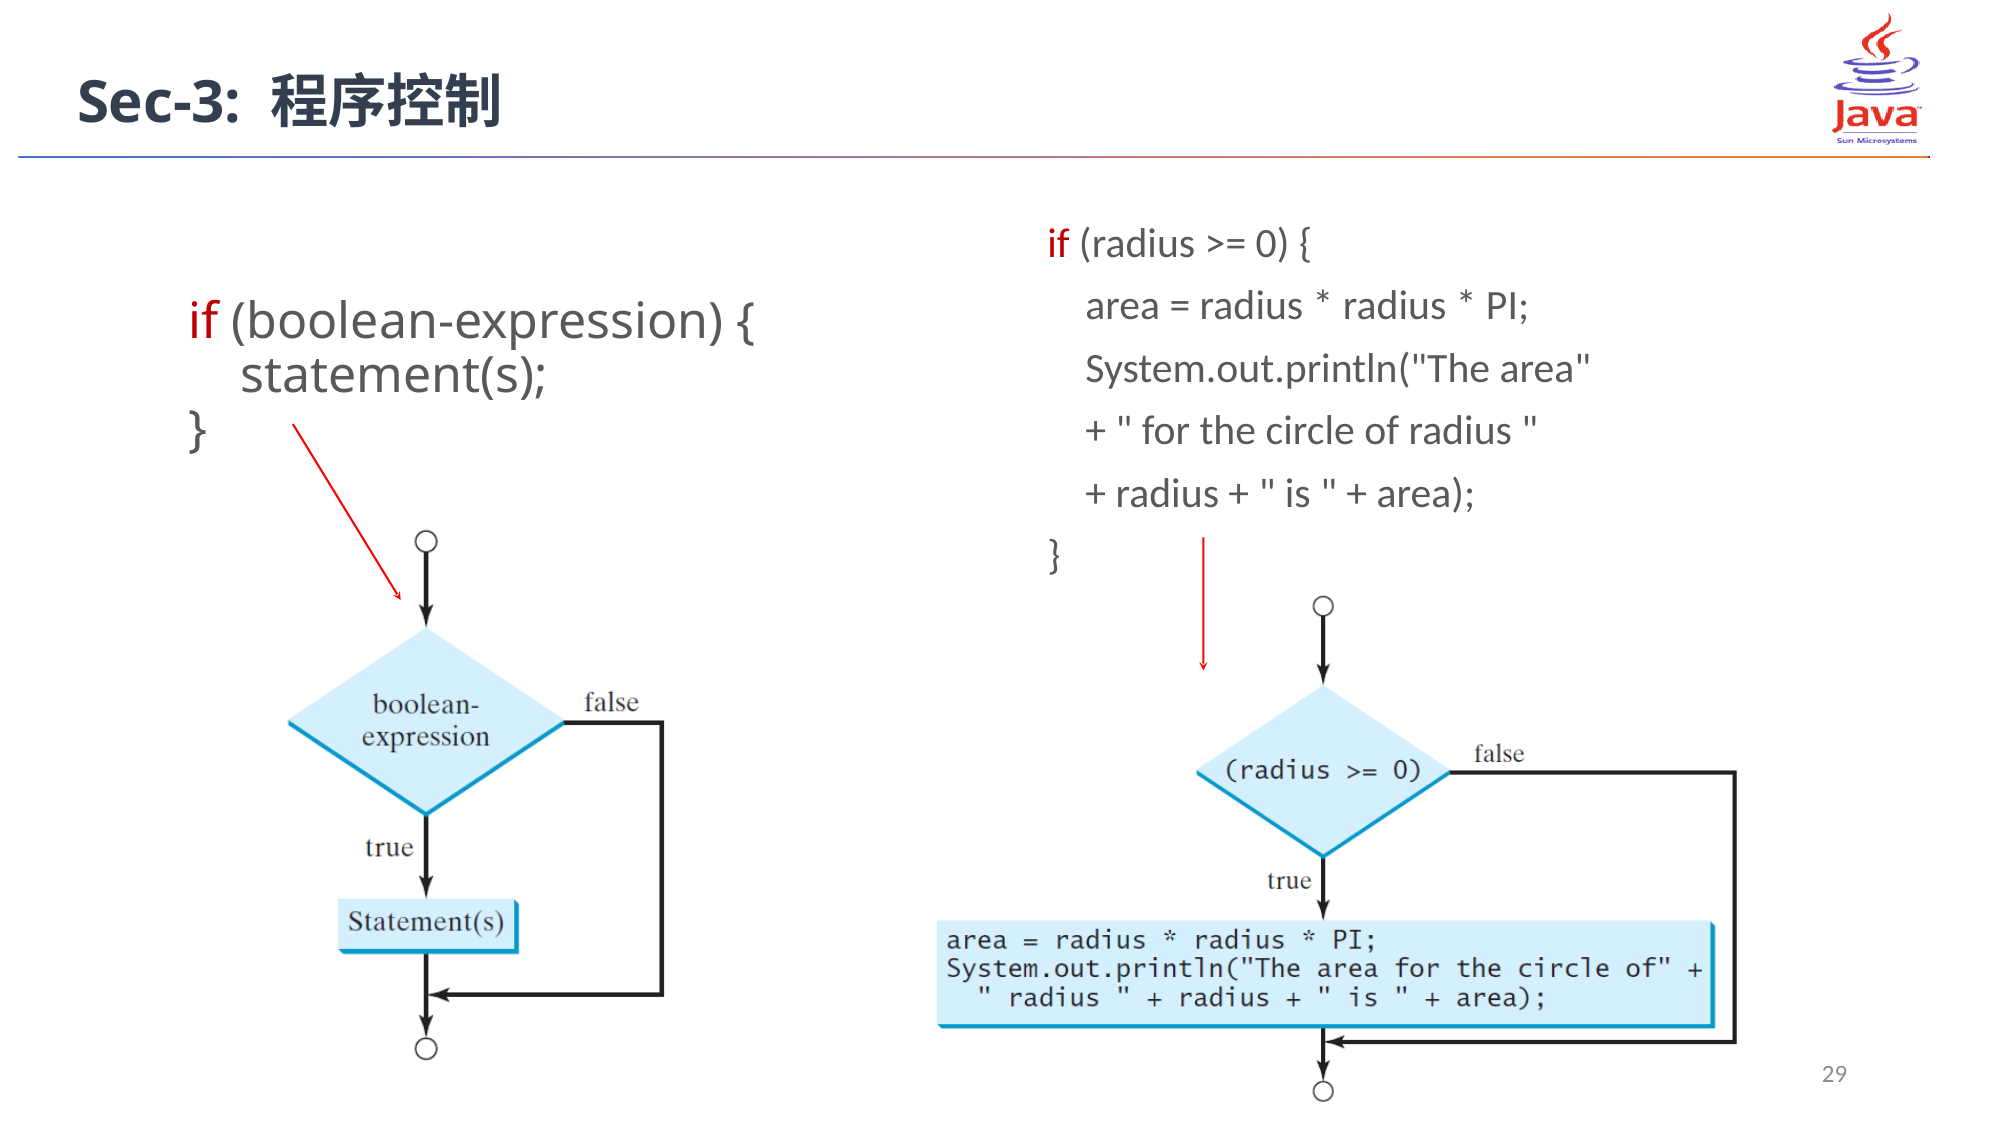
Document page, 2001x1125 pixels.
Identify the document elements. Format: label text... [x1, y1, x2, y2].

picture [1825, 9, 1930, 149]
text_box if (boolean-expression) { statement(s); } [173, 287, 811, 438]
text_box if (radius >= 0) { area = radius * radius * PI; System.out.println("The area" + " for the circle of radius " + radius + " is " + area); } [1031, 207, 1745, 621]
picture [274, 508, 679, 1069]
text_box Sec-3: 程序控制 [75, 62, 1047, 135]
slide_number 29 [1742, 1042, 1863, 1103]
picture [920, 588, 1742, 1106]
